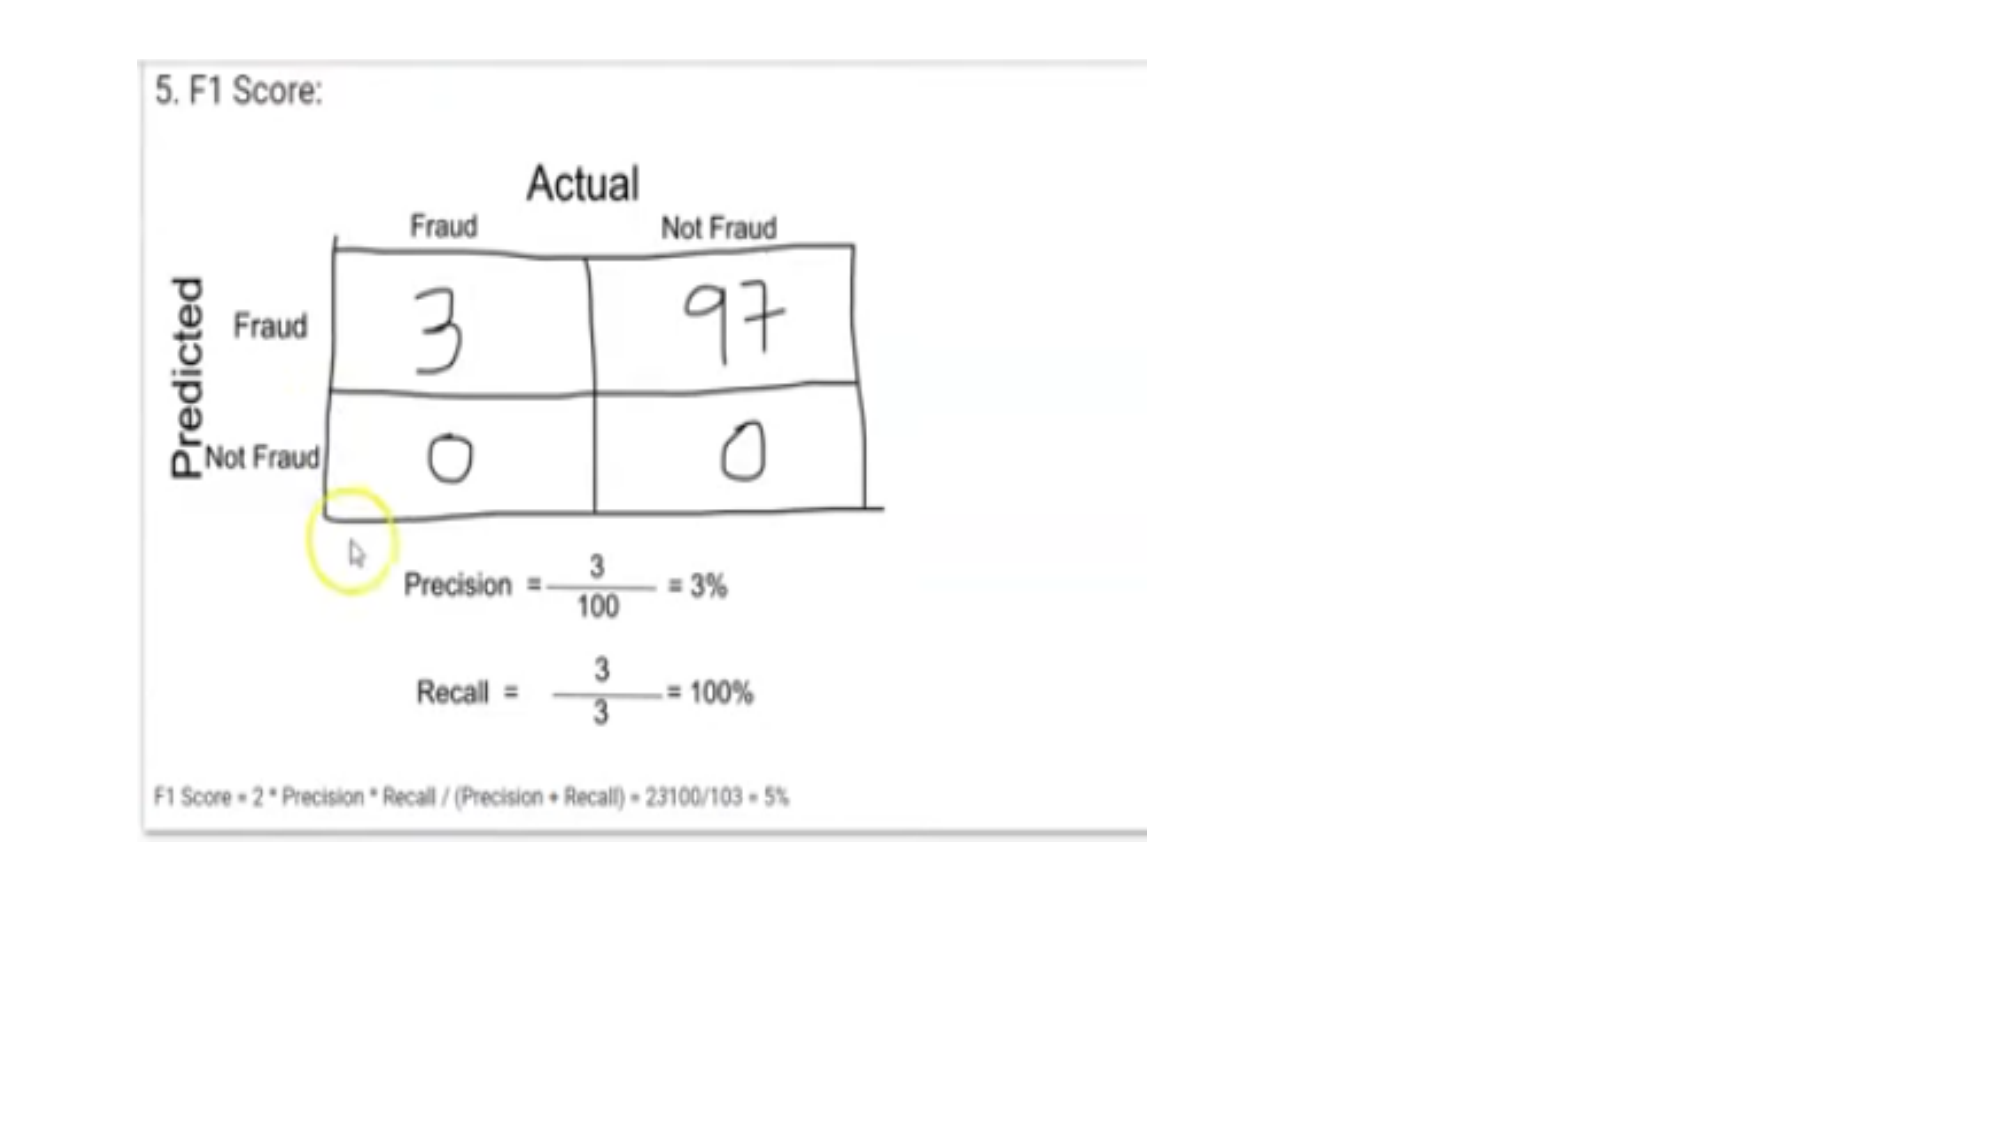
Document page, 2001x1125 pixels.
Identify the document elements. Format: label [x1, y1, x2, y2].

picture [137, 59, 1147, 842]
